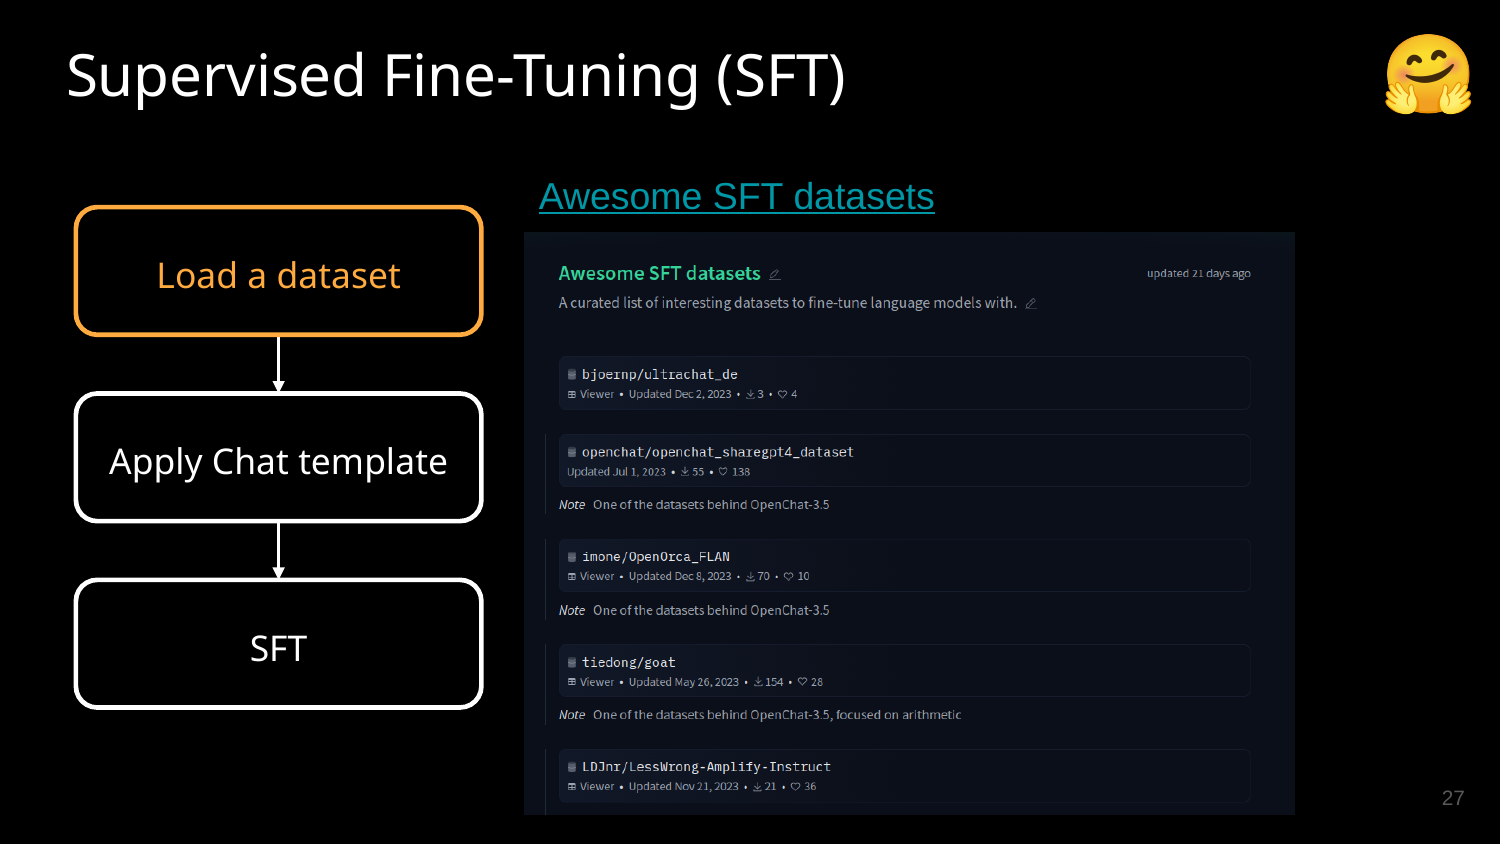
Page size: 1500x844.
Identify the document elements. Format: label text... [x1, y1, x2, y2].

picture [1383, 29, 1474, 120]
title Supervised Fine-Tuning (SFT) [51, 23, 1449, 117]
text_box SFT [75, 579, 482, 708]
slide_number 27 [1389, 764, 1480, 830]
text_box Apply Chat template [75, 393, 482, 522]
text_box Load a dataset [75, 207, 482, 335]
text_box Awesome SFT datasets [524, 157, 1175, 231]
picture [523, 232, 1295, 815]
